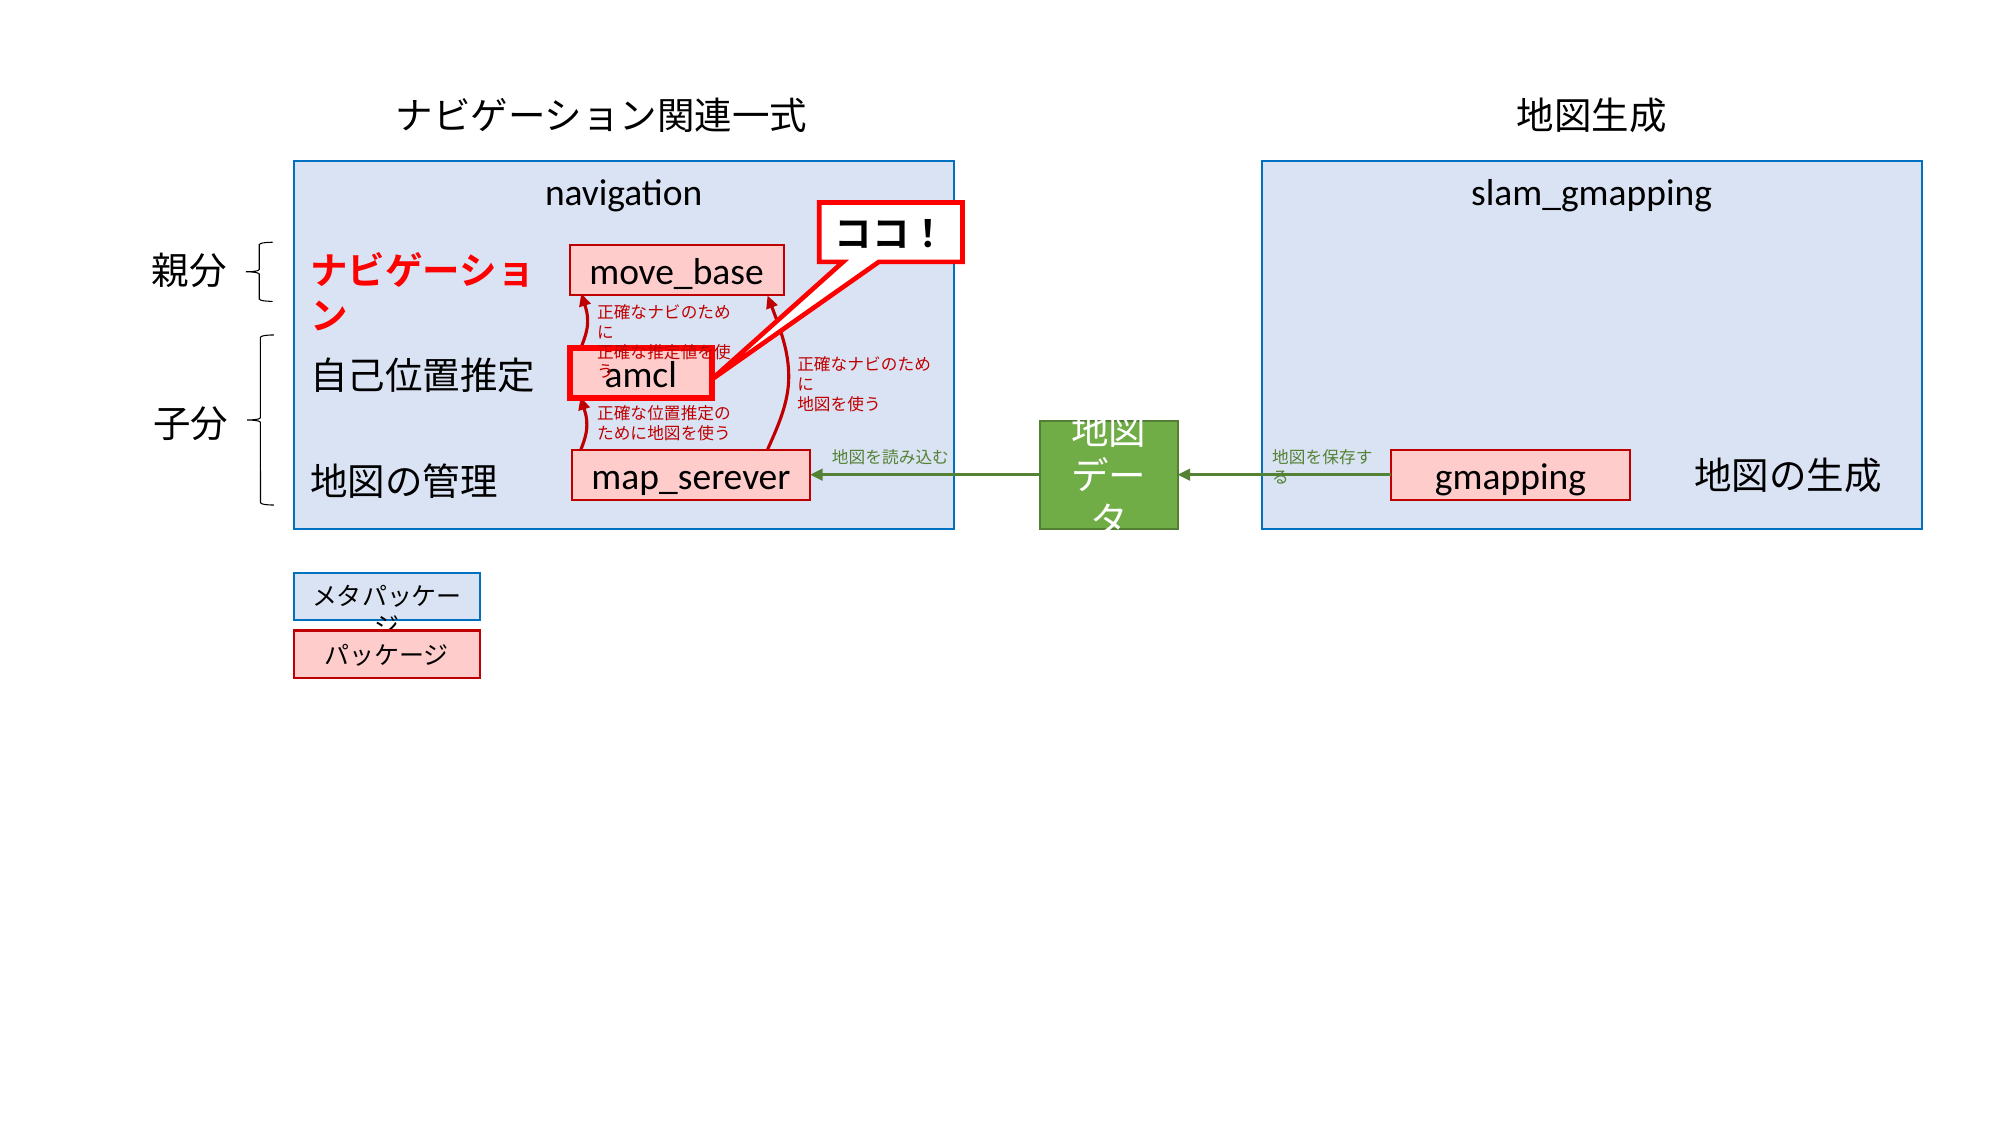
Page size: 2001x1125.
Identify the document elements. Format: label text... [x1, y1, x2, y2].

text_box slam_gmapping [1261, 160, 1923, 530]
text_box [578, 399, 582, 449]
text_box 親分 [137, 239, 245, 300]
text_box 正確なナビのために 地図を使う [782, 346, 957, 421]
text_box 正確な位置推定のために地図を使う [582, 395, 757, 449]
text_box move_base [569, 244, 785, 296]
text_box 地図の管理 [295, 450, 565, 511]
text_box 地図 データ [1039, 420, 1179, 530]
text_box メタパッケージ [293, 572, 481, 621]
text_box 自己位置推定 [295, 345, 565, 405]
text_box navigation [293, 160, 955, 530]
text_box 地図を保存する [1257, 439, 1400, 494]
text_box map_serever [571, 449, 811, 501]
text_box gmapping [1390, 449, 1631, 501]
text_box [245, 241, 273, 302]
text_box 正確なナビのために 正確な推定値を使う [582, 294, 757, 389]
text_box 子分 [138, 392, 246, 453]
text_box ナビゲーション [295, 239, 580, 345]
text_box ココ！ [710, 201, 964, 381]
text_box ナビゲーション関連一式 [368, 84, 835, 145]
text_box amcl [569, 347, 713, 399]
text_box [766, 332, 786, 449]
text_box 地図を読み込む [817, 439, 972, 474]
text_box 地図の生成 [1679, 444, 1906, 505]
text_box パッケージ [293, 629, 481, 679]
text_box [766, 296, 778, 327]
text_box [247, 334, 274, 506]
text_box 地図生成 [1359, 84, 1825, 145]
